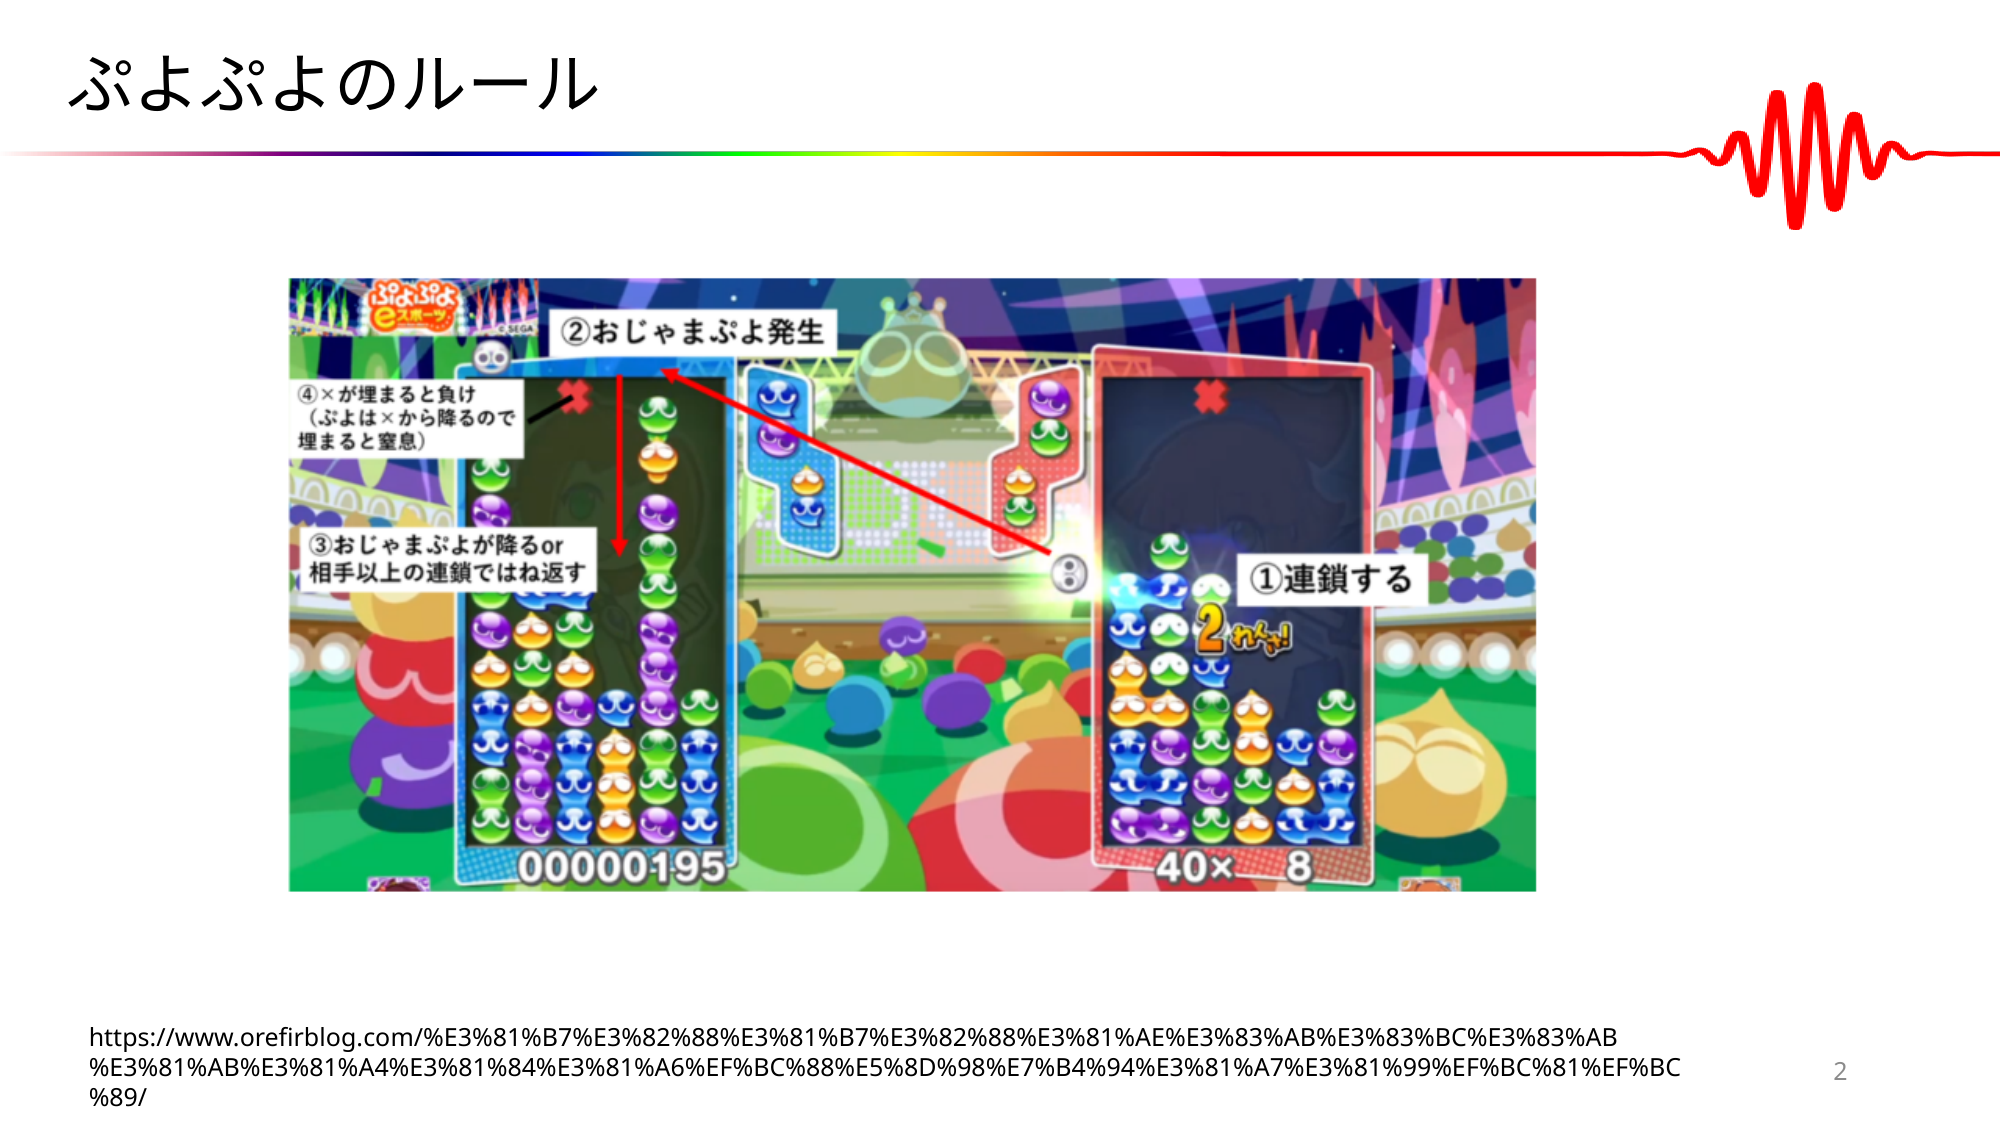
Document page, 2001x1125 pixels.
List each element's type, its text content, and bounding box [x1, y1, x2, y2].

picture [270, 266, 1552, 906]
slide_number 2 [1748, 1042, 1863, 1103]
text_box https://www.orefirblog.com/%E3%81%B7%E3%82%88%E3%81%B7%E3%82%88%E3%81%AE%E3%83%AB%E3%83%BC%E3%83%AB%E3%81%AB%E3%81%A4%E3%81%84%E3%81%A6%EF%BC%88%E5%8D%98%E7%B4%94%E3%81%A7%E3%81%99%EF%BC%81%EF%BC%89/ [73, 1014, 1748, 1119]
text_box ぷよぷよのルール [52, 34, 1330, 82]
picture [0, 82, 2000, 230]
